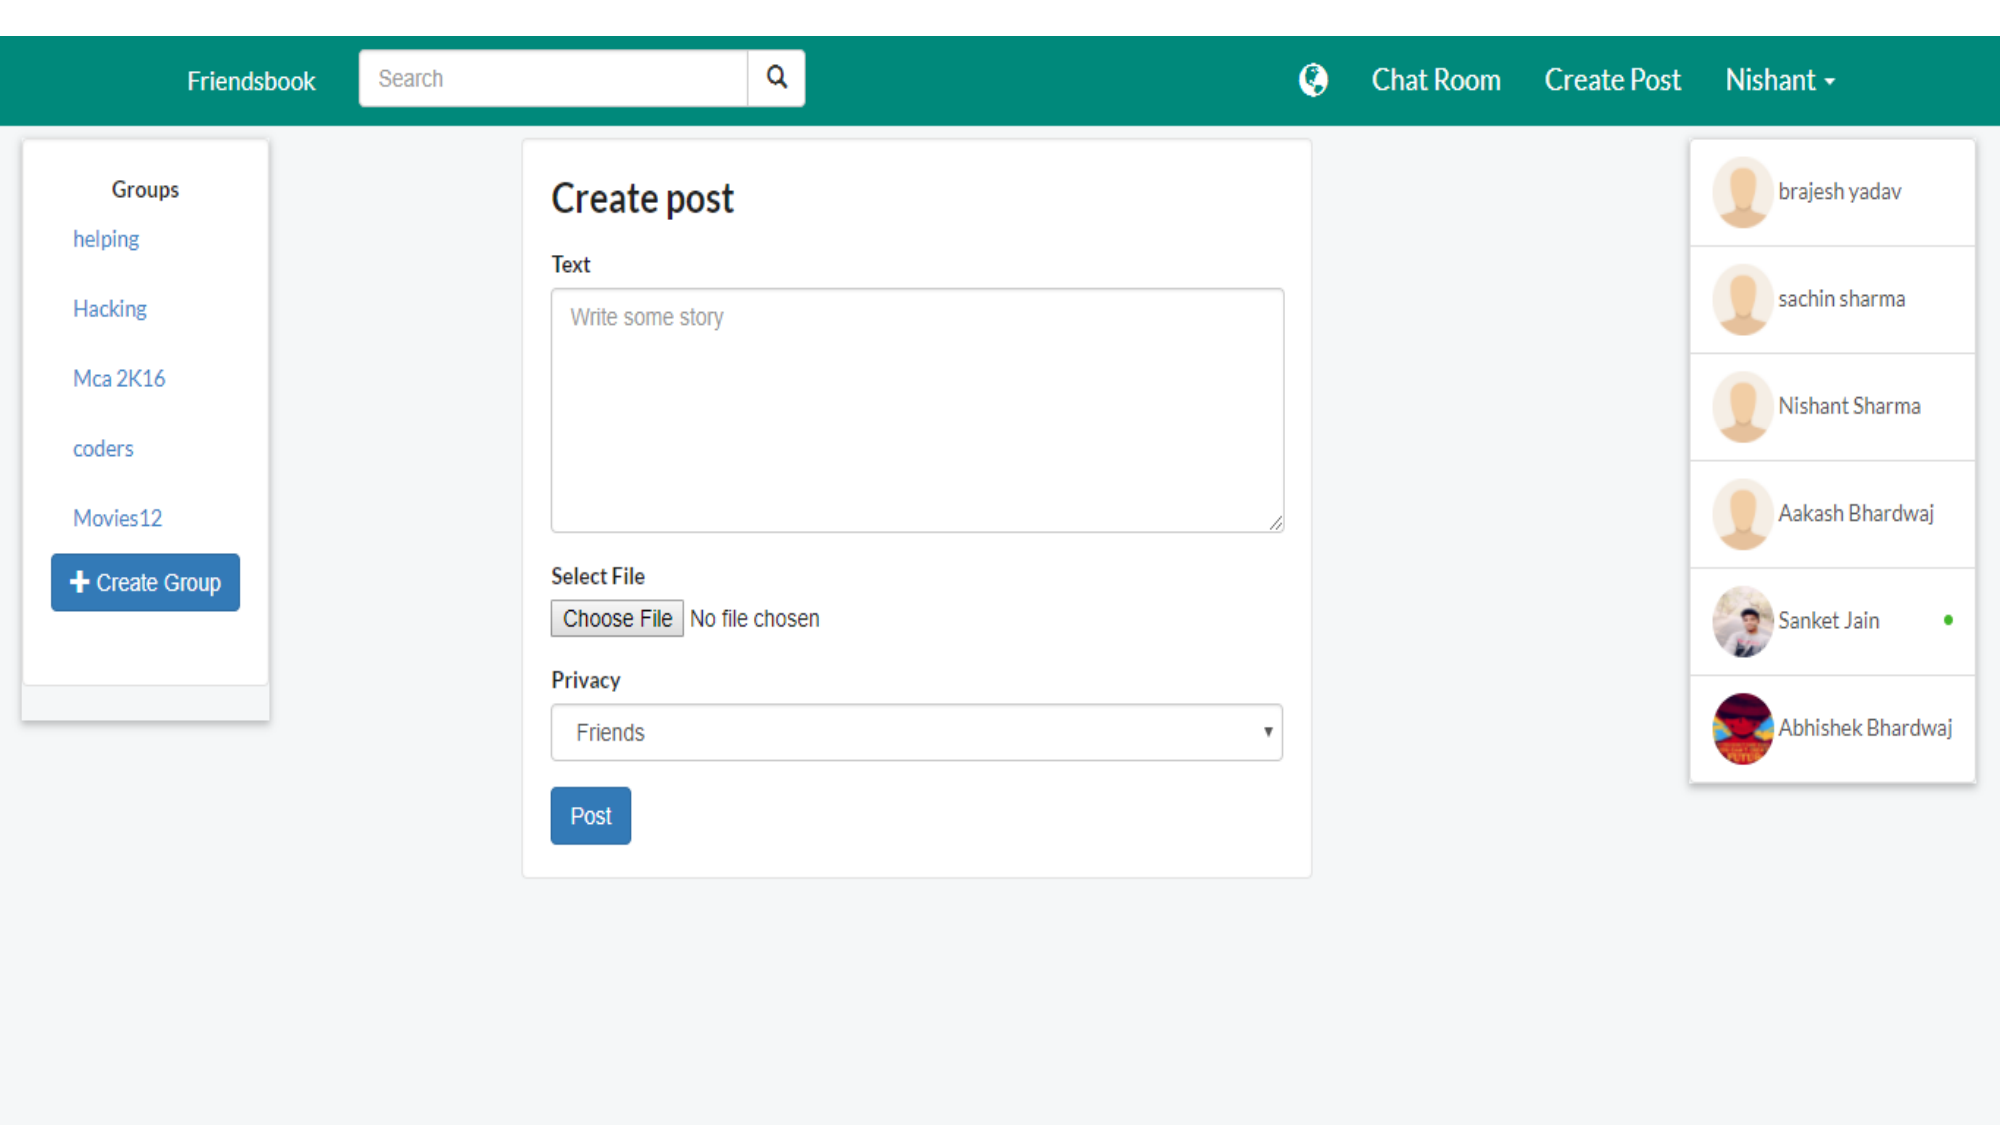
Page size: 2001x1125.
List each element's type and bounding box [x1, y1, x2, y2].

list [0, 36, 2000, 1125]
